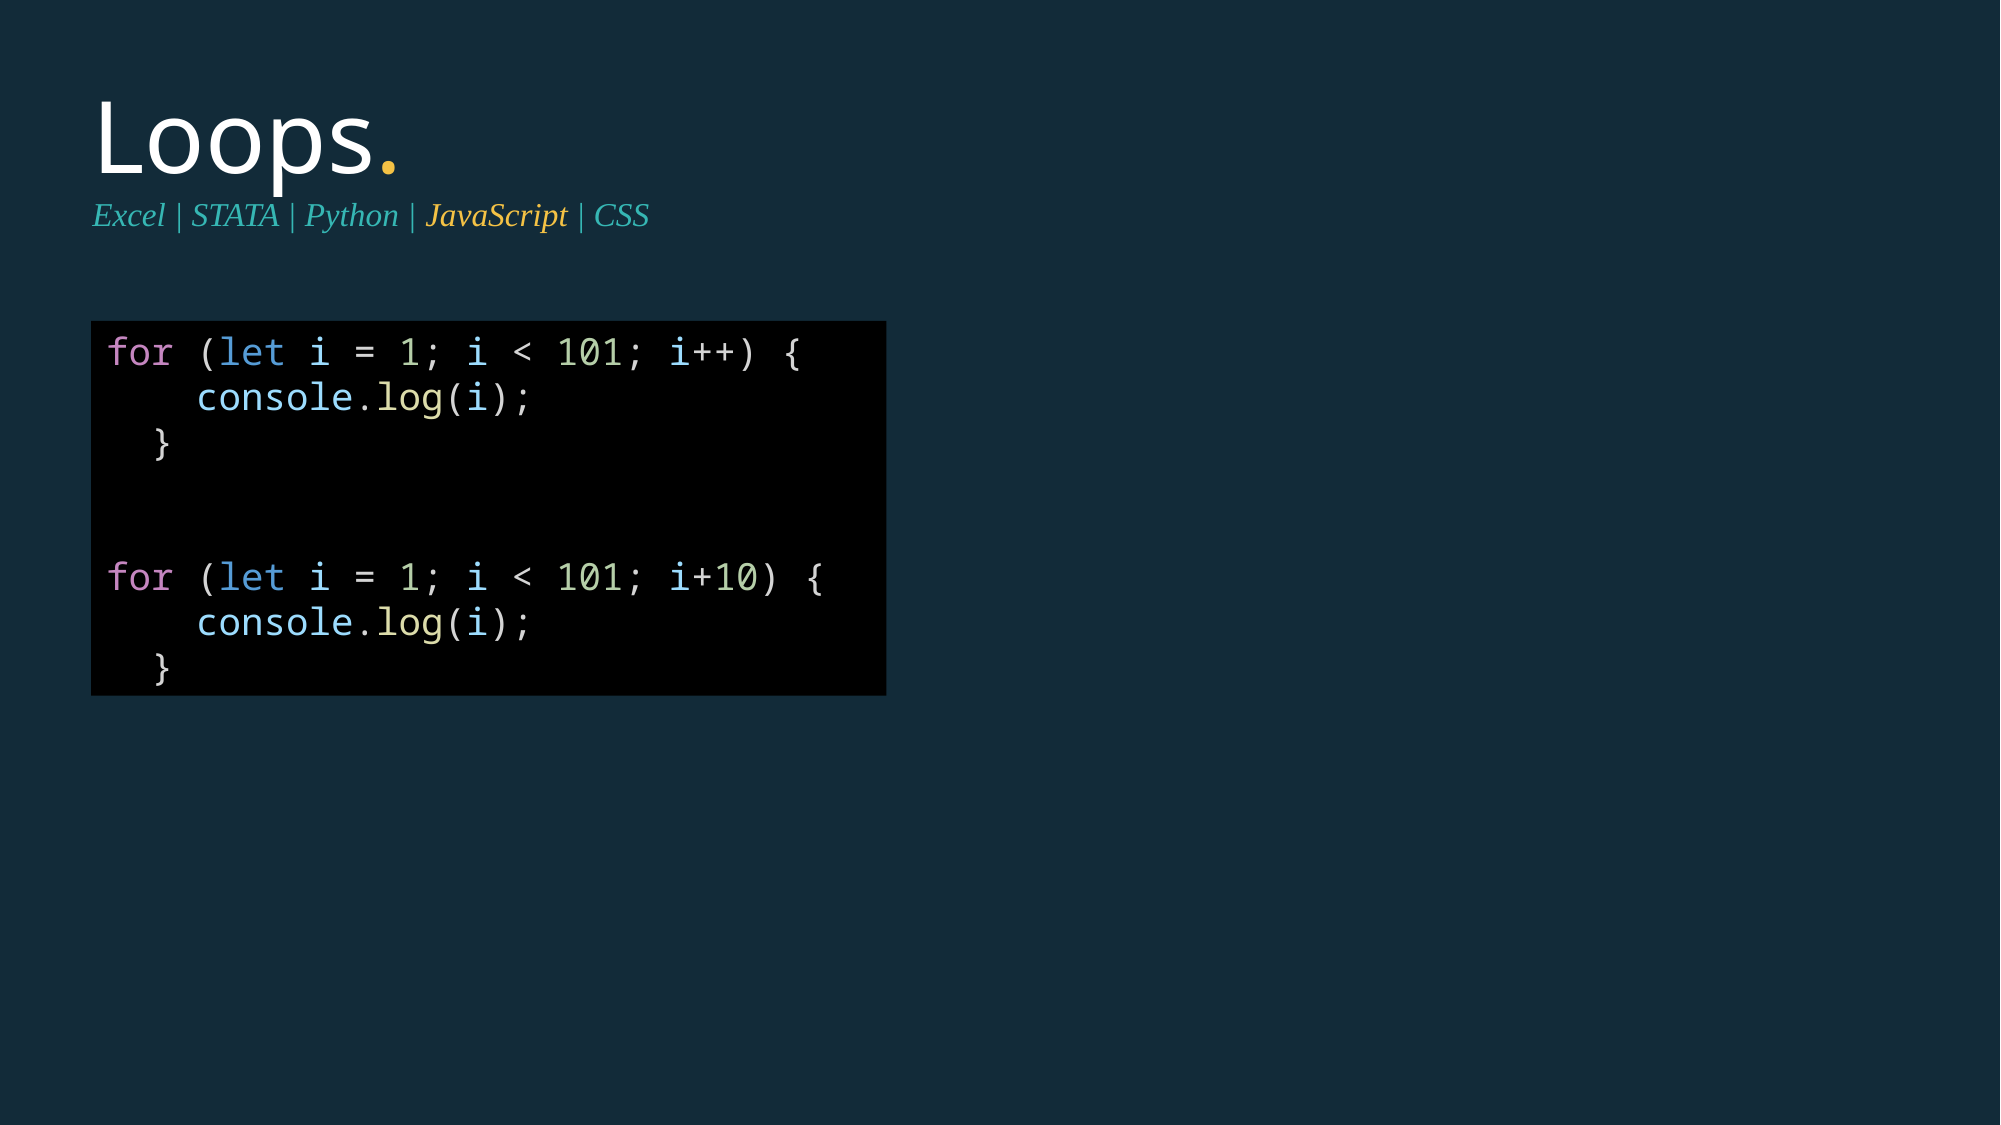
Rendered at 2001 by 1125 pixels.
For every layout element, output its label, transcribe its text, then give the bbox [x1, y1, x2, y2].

text_box for (let i = 1; i < 101; i++) { console.log(i); } for (let i = 1; i < 101; i+10) { console.log(i); } [91, 320, 887, 696]
text_box Loops. Excel | STATA | Python | JavaScript | CSS [77, 66, 1401, 209]
text_box [269, 209, 767, 320]
